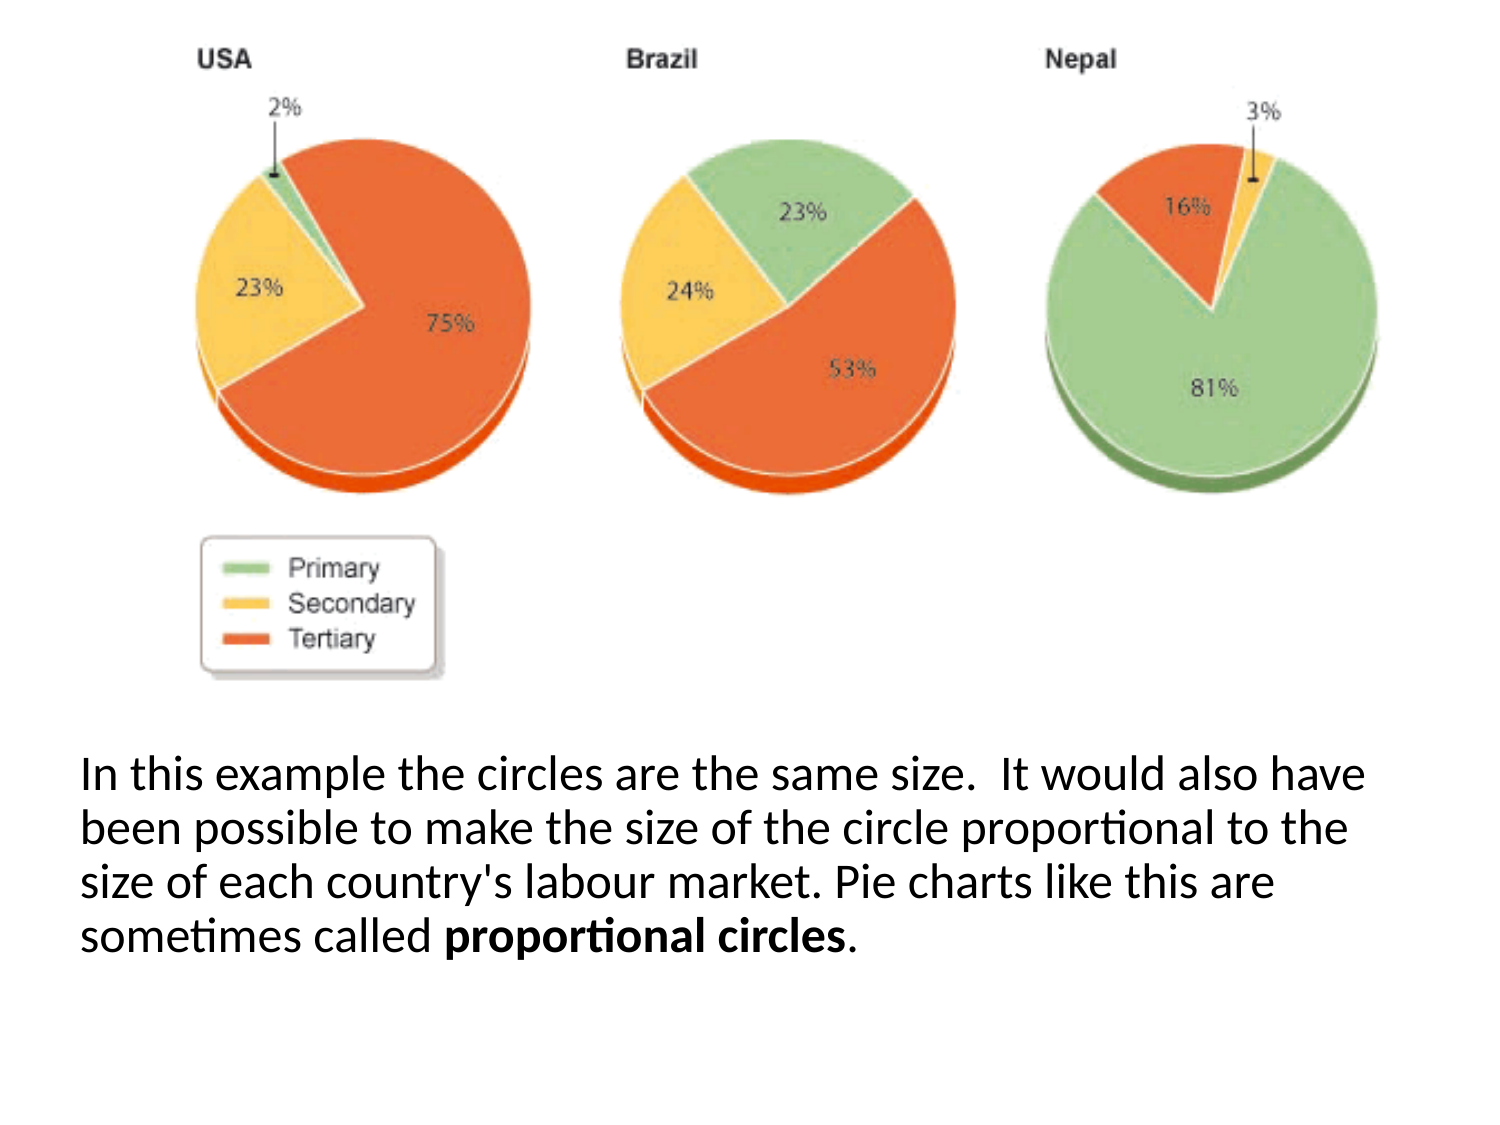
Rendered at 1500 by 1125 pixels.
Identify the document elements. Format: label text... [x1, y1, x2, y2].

list In this example the circles are the same size. It would also have been possible to make the size of the circle proportional to the size of each country's labour market. Pie charts like this are sometimes called proportional circles. [64, 739, 1447, 977]
picture [182, 42, 1400, 692]
